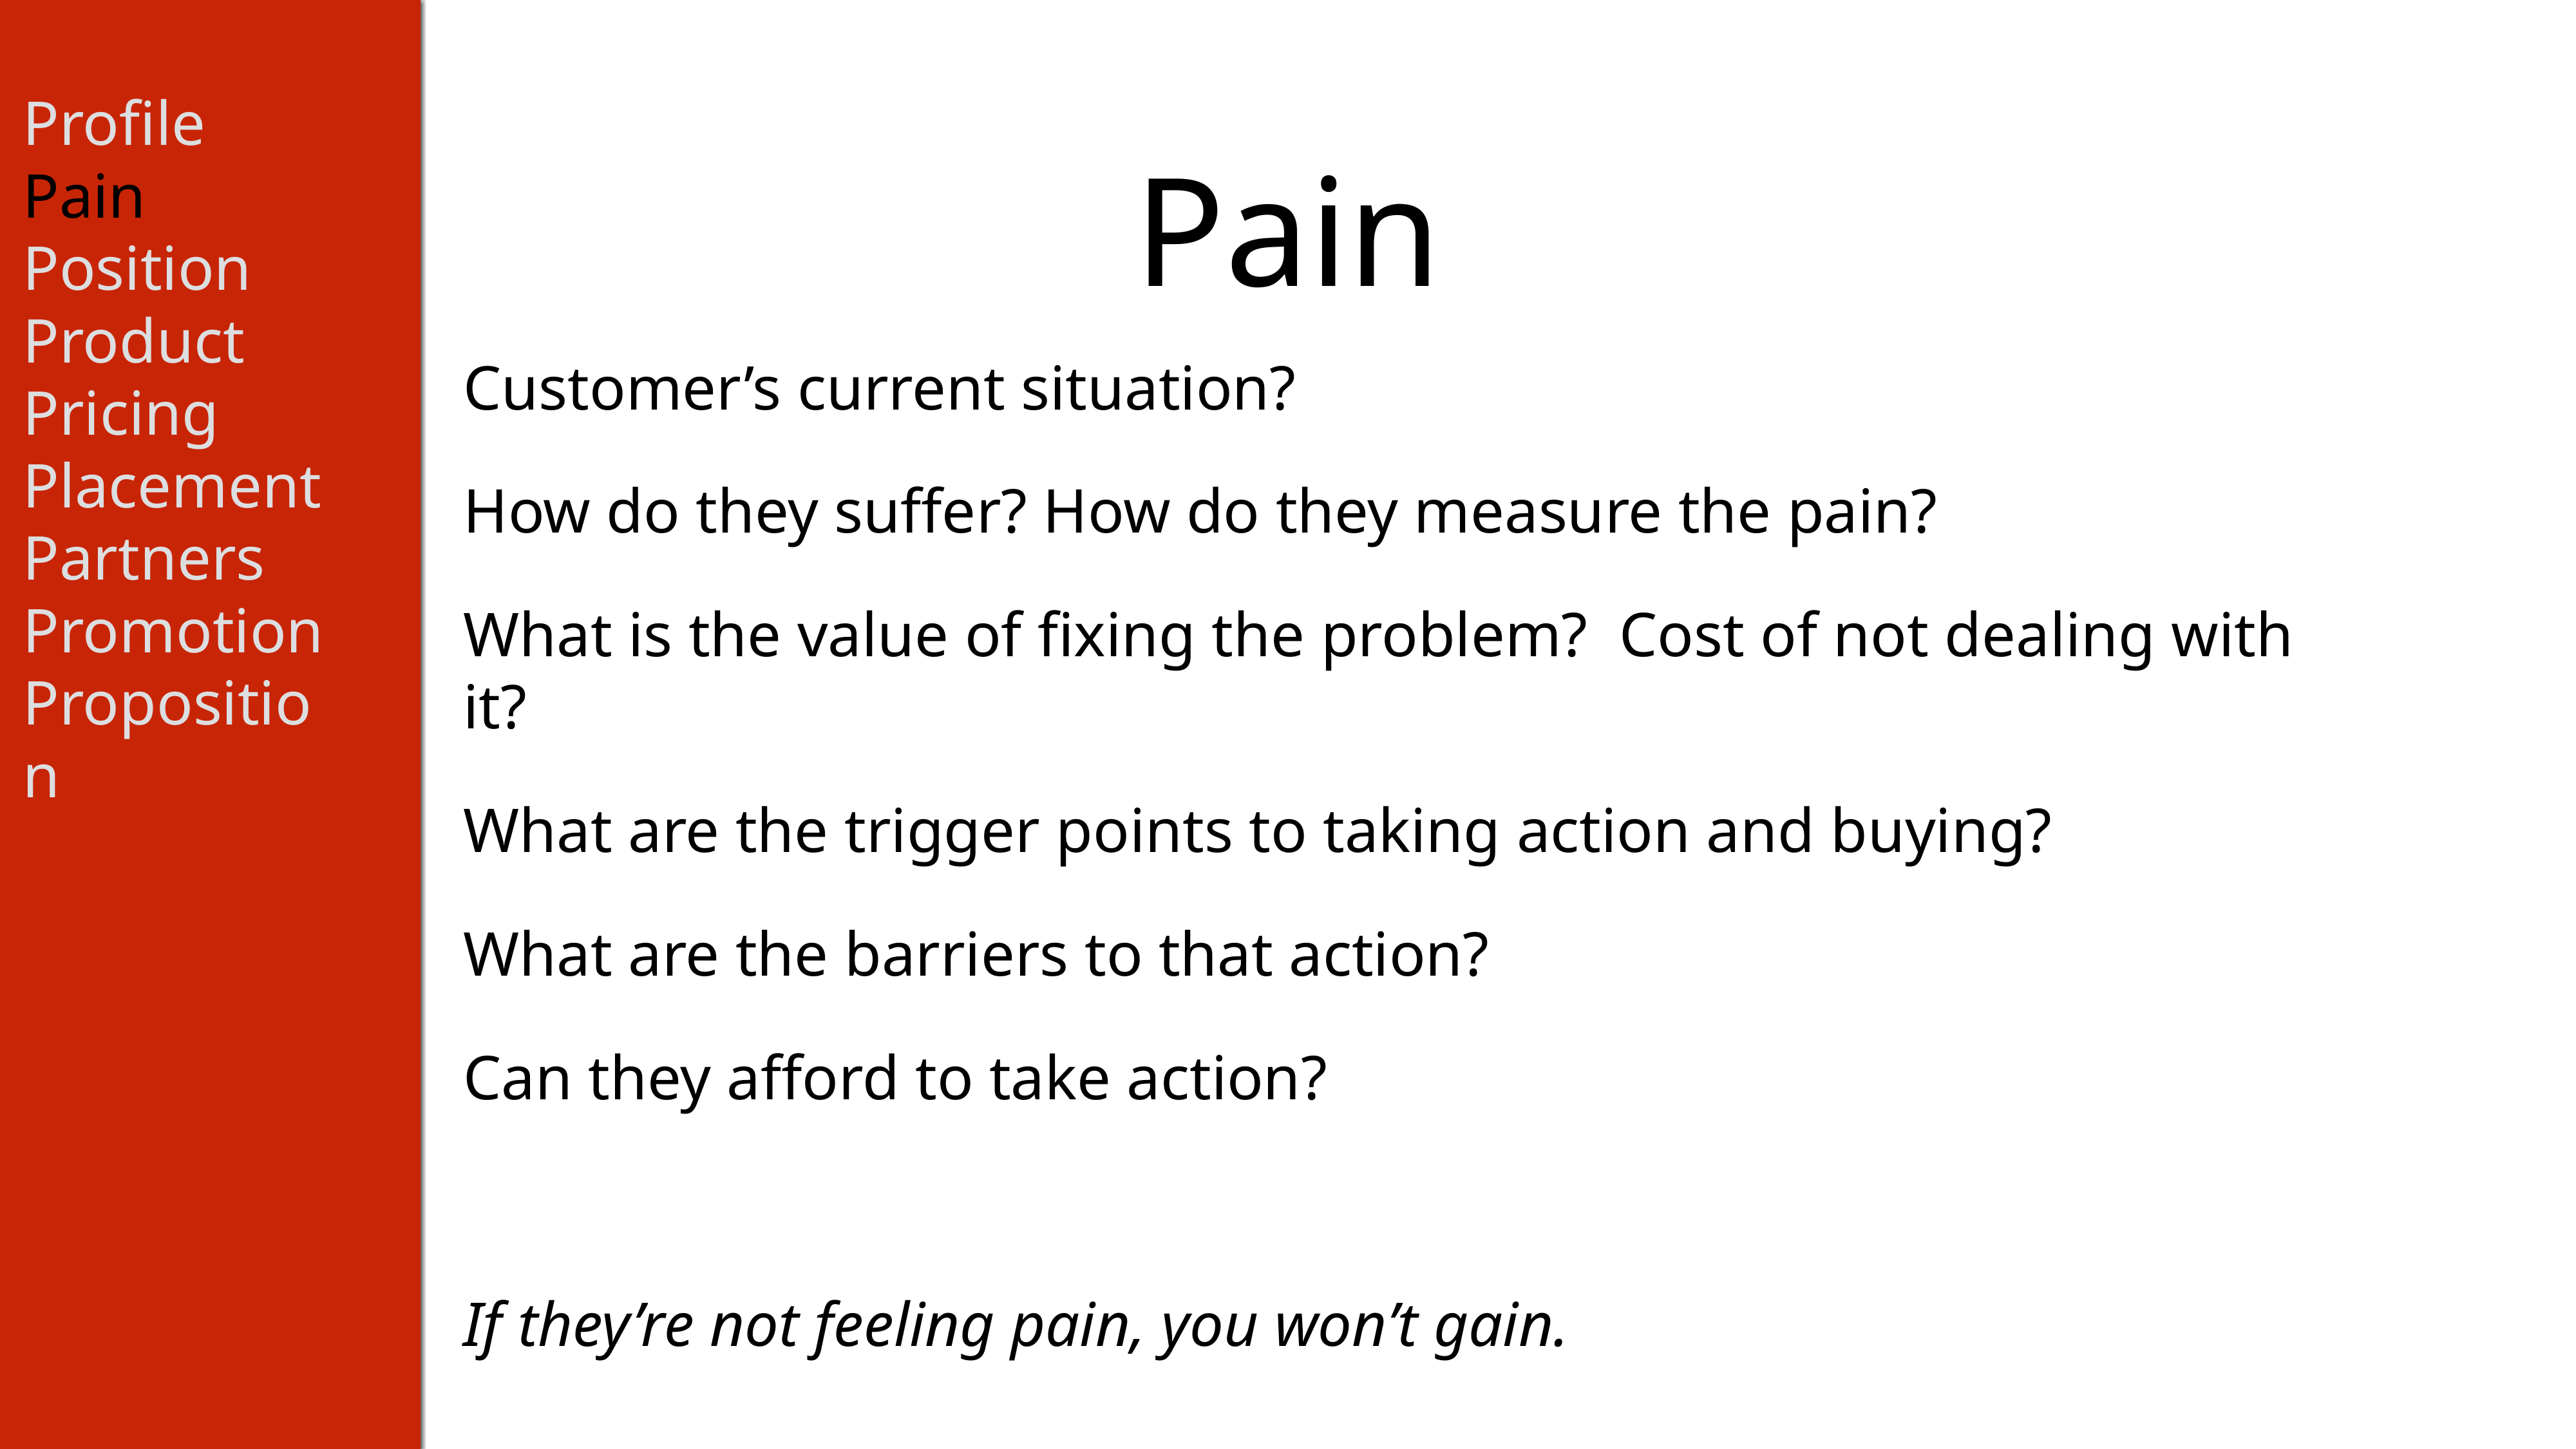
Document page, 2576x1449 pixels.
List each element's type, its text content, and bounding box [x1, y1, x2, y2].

text_box [0, 0, 421, 1449]
title Pain [463, 66, 2113, 386]
text_box Profile Pain Position Product Pricing Placement Partners Promotion Proposition [23, 84, 326, 716]
list Customer’s current situation? How do they suffer? How do they measure the pain? What is the value of fixing the problem? Cost of not dealing with it? What are the trigger points to taking action and buying? What are the barriers to that action? Can they afford to take action? If they’re not feeling pain, you won’t gain. [463, 386, 2349, 1321]
